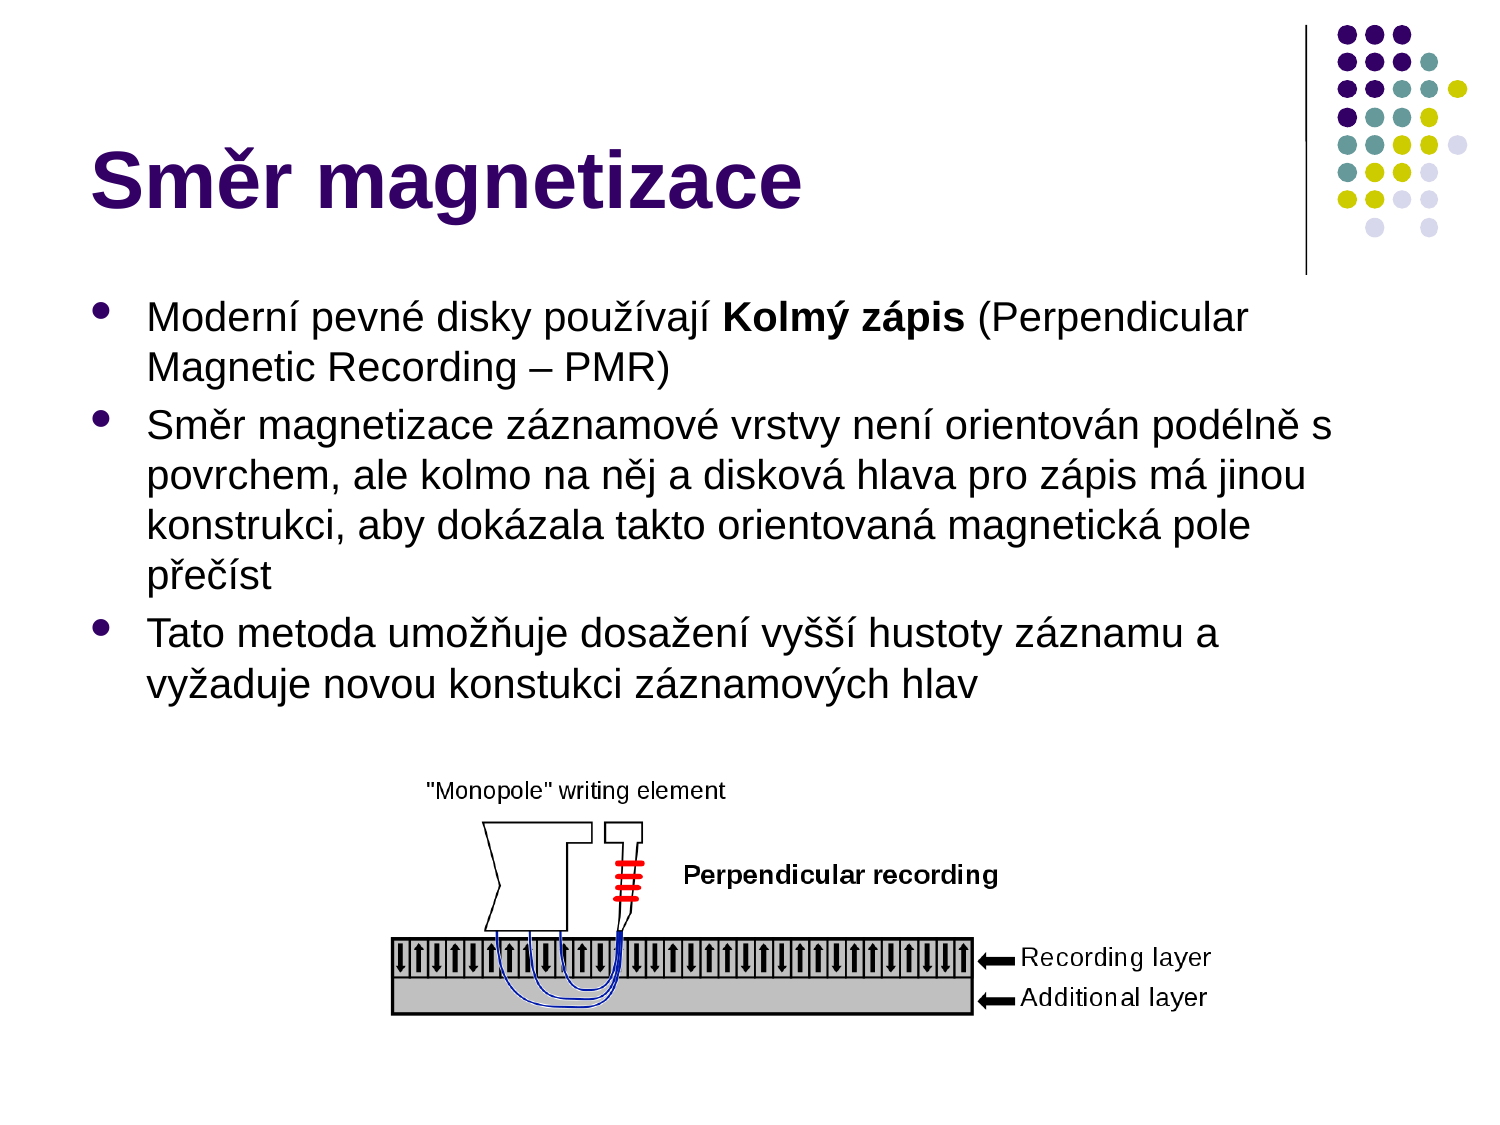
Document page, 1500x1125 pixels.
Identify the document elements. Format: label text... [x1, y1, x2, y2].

list Moderní pevné disky používají Kolmý zápis (Perpendicular Magnetic Recording – PMR) Směr magnetizace záznamové vrstvy není orientován podélně s povrchem, ale kolmo na něj a disková hlava pro zápis má jinou konstrukci, aby dokázala takto orientovaná magnetická pole přečíst Tato metoda umožňuje dosažení vyšší hustoty záznamu a vyžaduje novou konstukci záznamových hlav [75, 282, 1388, 740]
title Směr magnetizace [75, 20, 1313, 233]
picture [336, 385, 1229, 1032]
